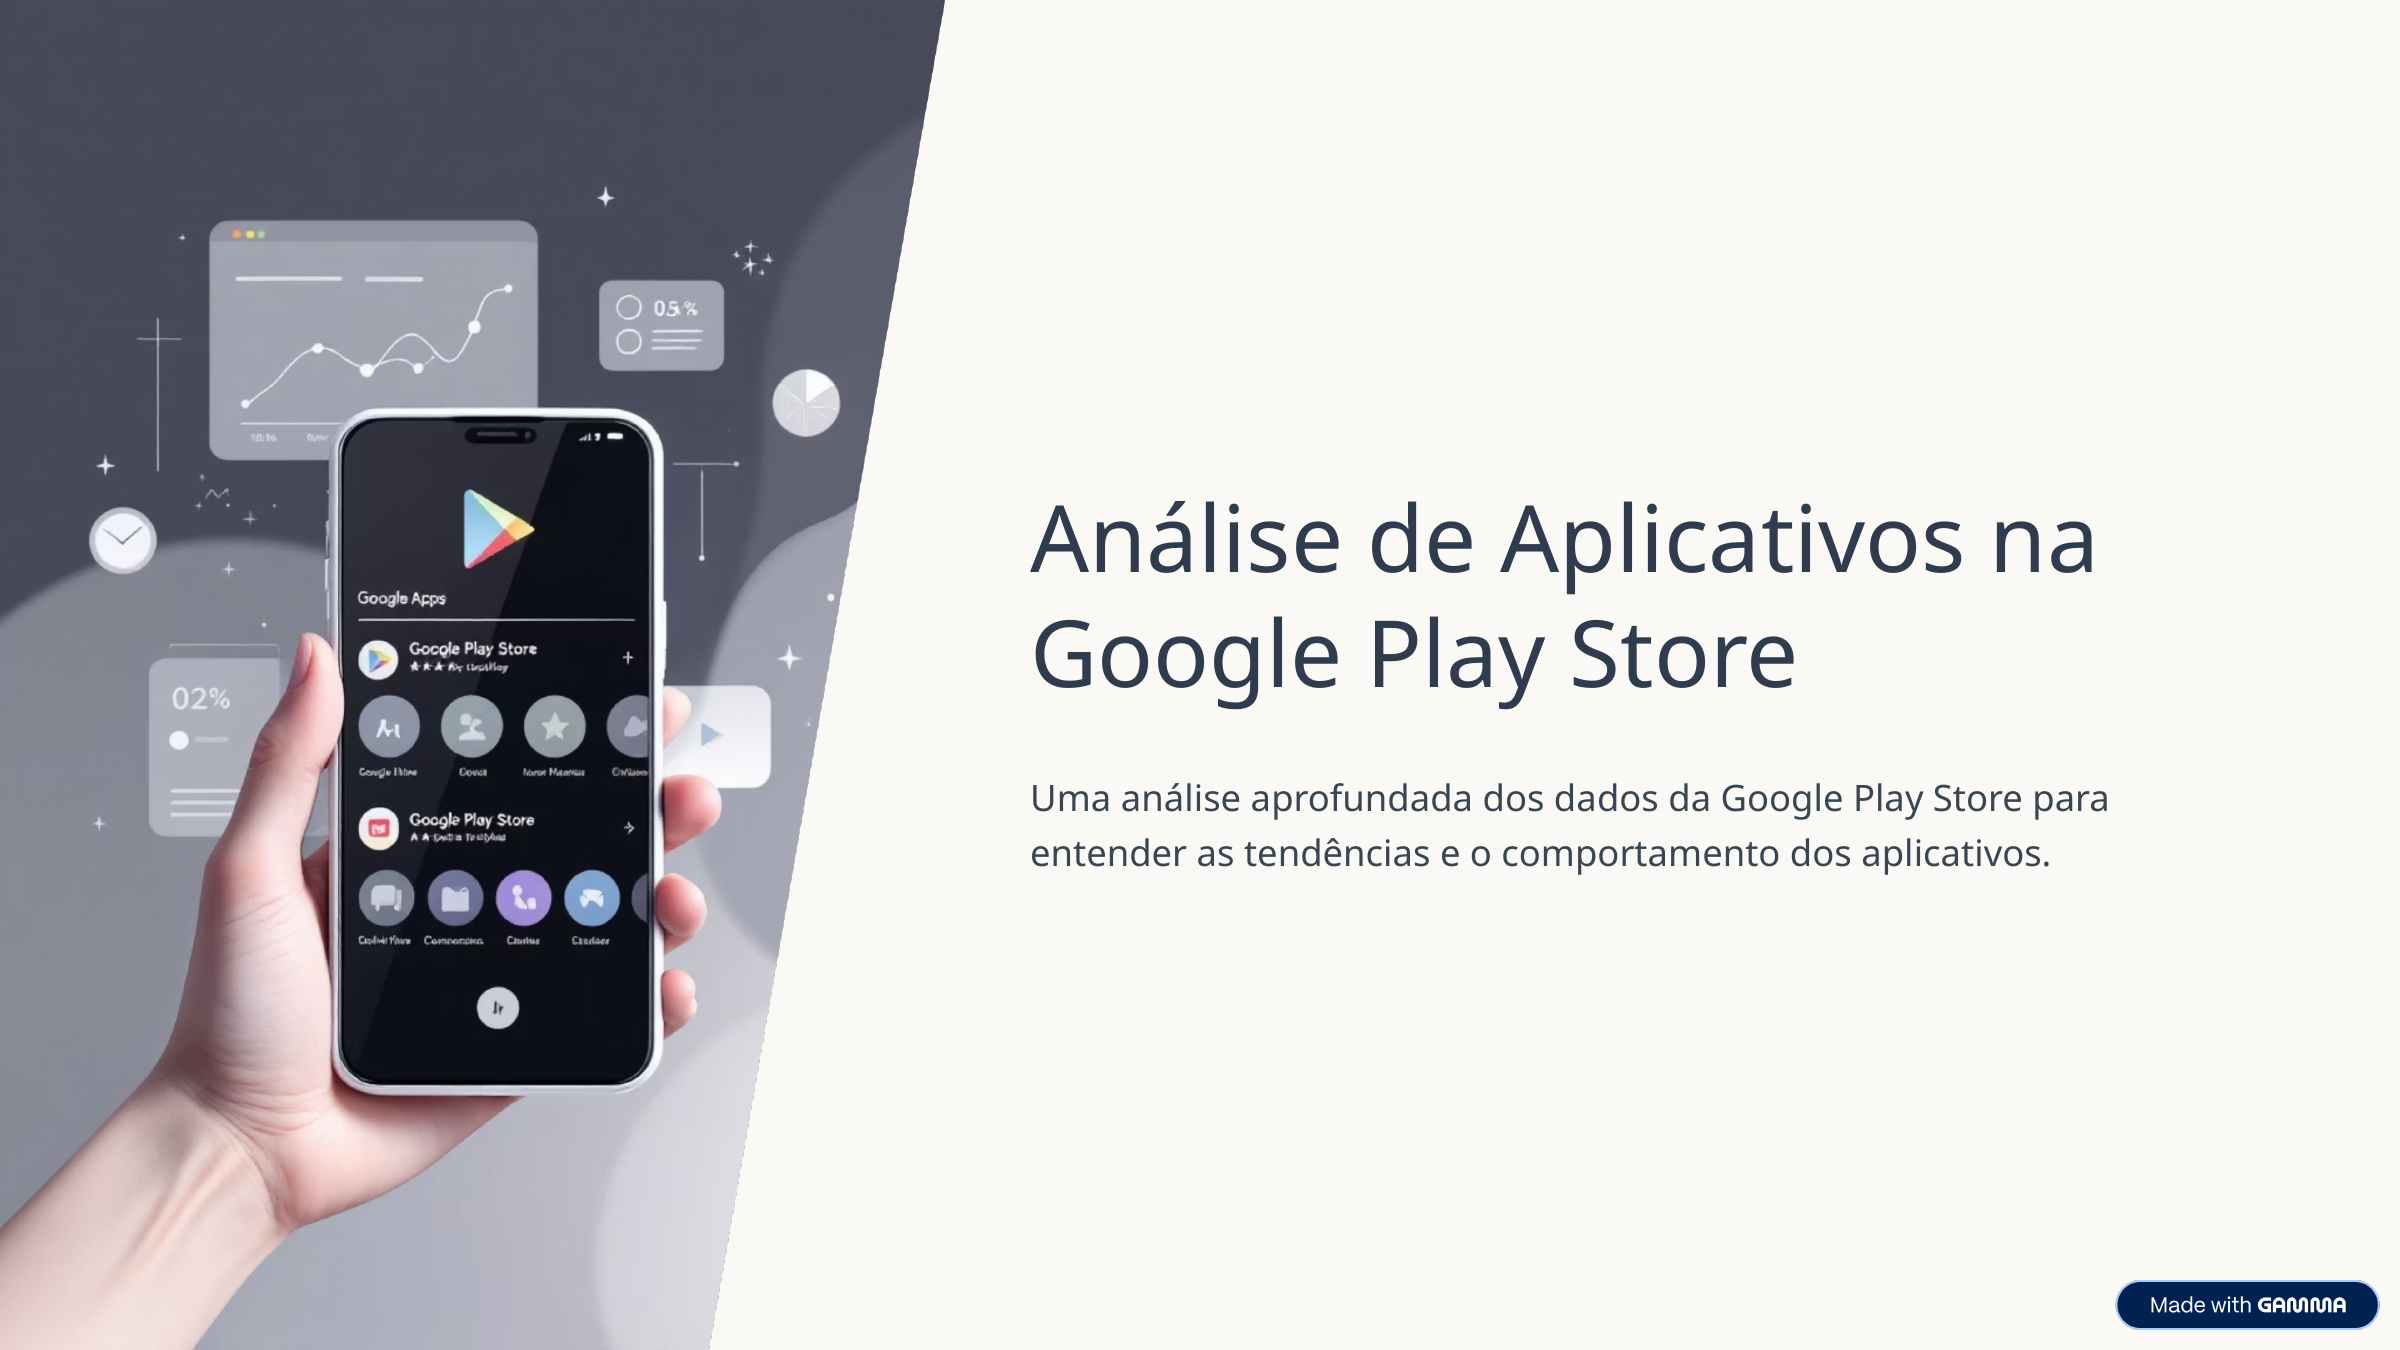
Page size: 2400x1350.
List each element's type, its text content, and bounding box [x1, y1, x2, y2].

text_box Uma análise aprofundada dos dados da Google Play Store para entender as tendências e o comportamento dos aplicativos. [1030, 763, 2270, 875]
picture [0, 0, 945, 1350]
picture [2106, 1271, 2389, 1339]
text_box Análise de Aplicativos na Google Play Store [1030, 474, 2270, 708]
